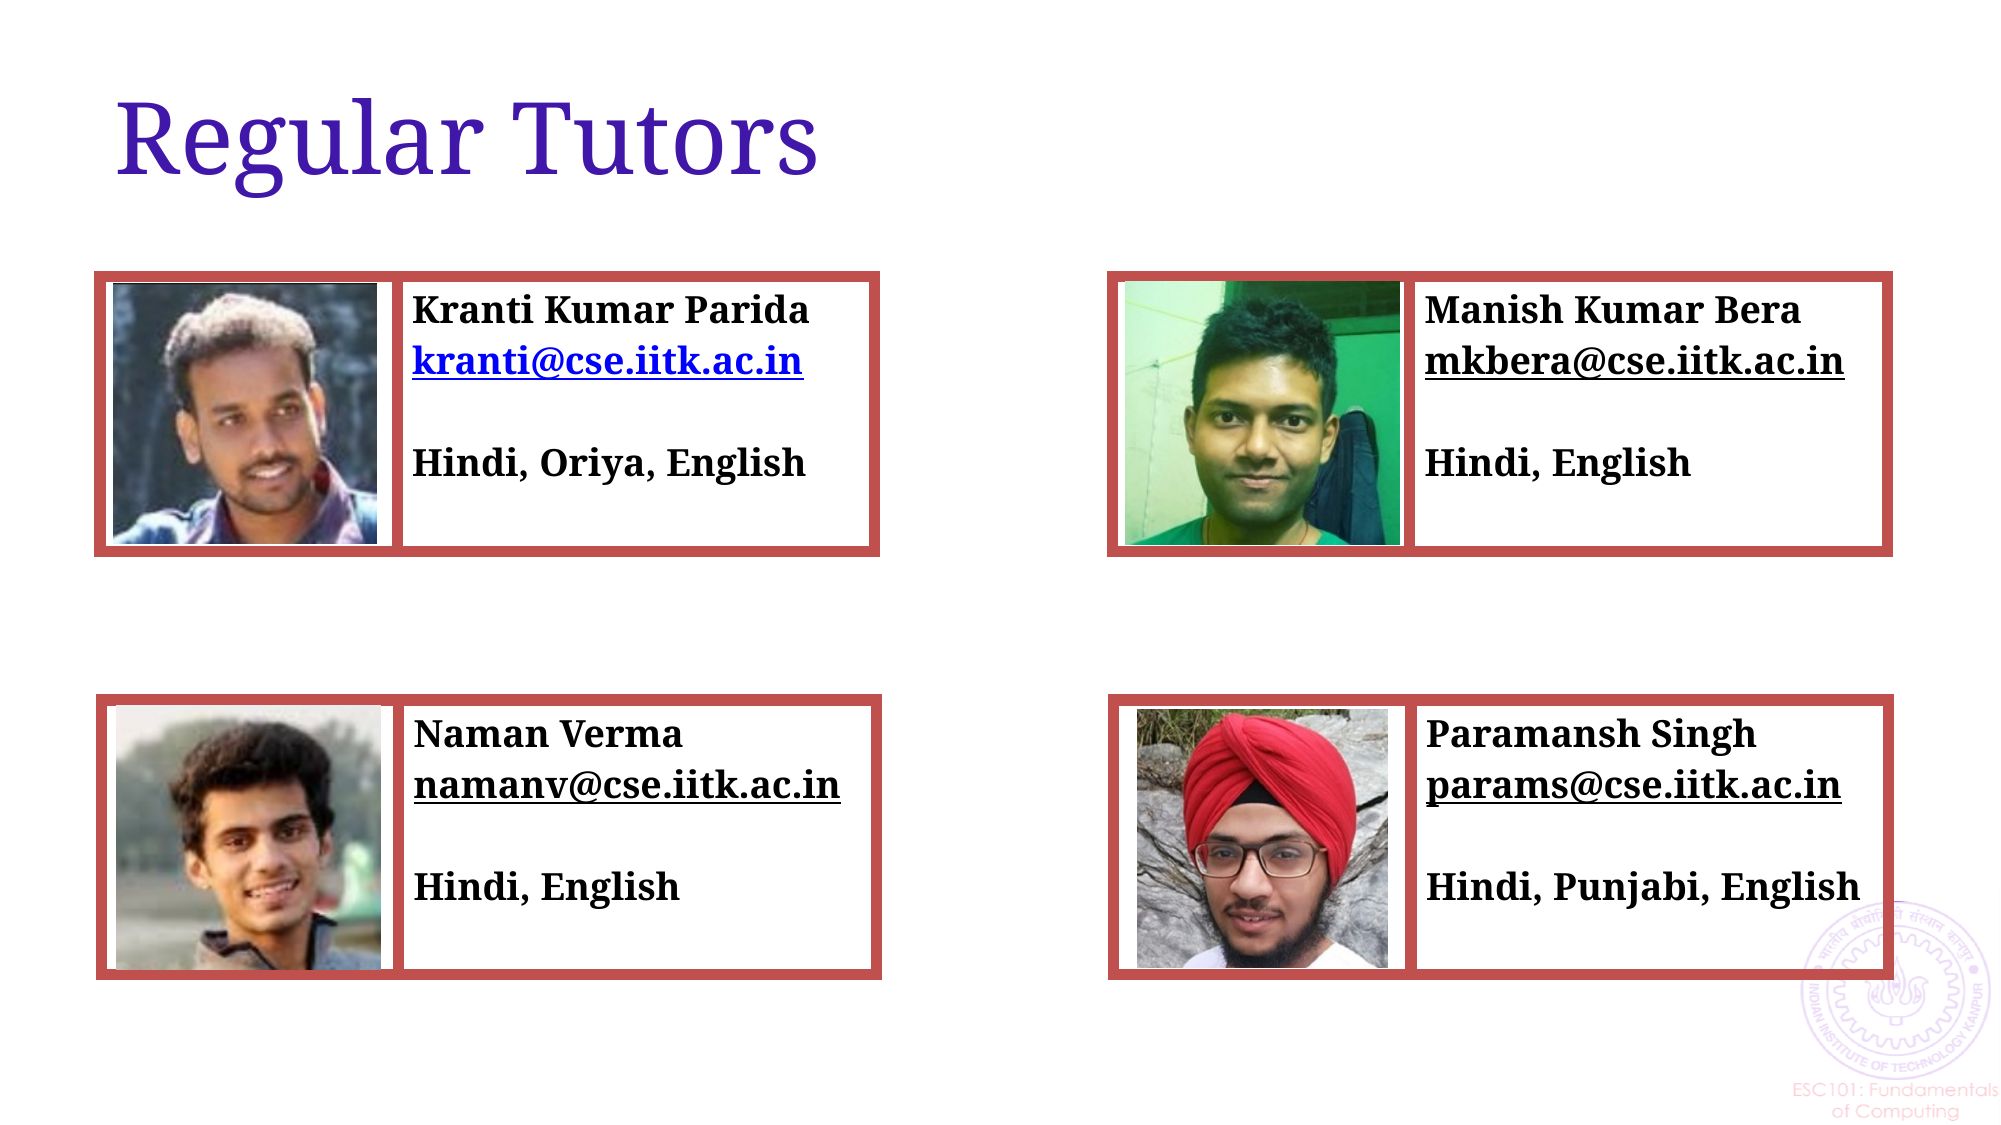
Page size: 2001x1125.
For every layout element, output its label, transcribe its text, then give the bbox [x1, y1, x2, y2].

picture [1787, 892, 2000, 1125]
picture [1137, 709, 1388, 969]
table_header Kranti Kumar Parida kranti@cse.iitk.ac.in Hindi, Oriya, English [403, 282, 869, 546]
slide_number 7 [1433, 1042, 1900, 1103]
table_header Paramansh Singh params@cse.iitk.ac.in Hindi, Punjabi, English [1417, 706, 1883, 969]
table_header [107, 706, 114, 969]
table_header Naman Verma namanv@cse.iitk.ac.in Hindi, English [404, 706, 871, 969]
table_header [1119, 706, 1405, 969]
picture [113, 283, 377, 544]
table_header [106, 282, 114, 546]
table_header [383, 706, 393, 969]
picture [1124, 281, 1401, 545]
picture [116, 705, 381, 970]
title Regular Tutors [99, 45, 1900, 225]
table_header [373, 282, 392, 546]
table_header Manish Kumar Bera mkbera@cse.iitk.ac.in Hindi, English [1415, 282, 1882, 546]
